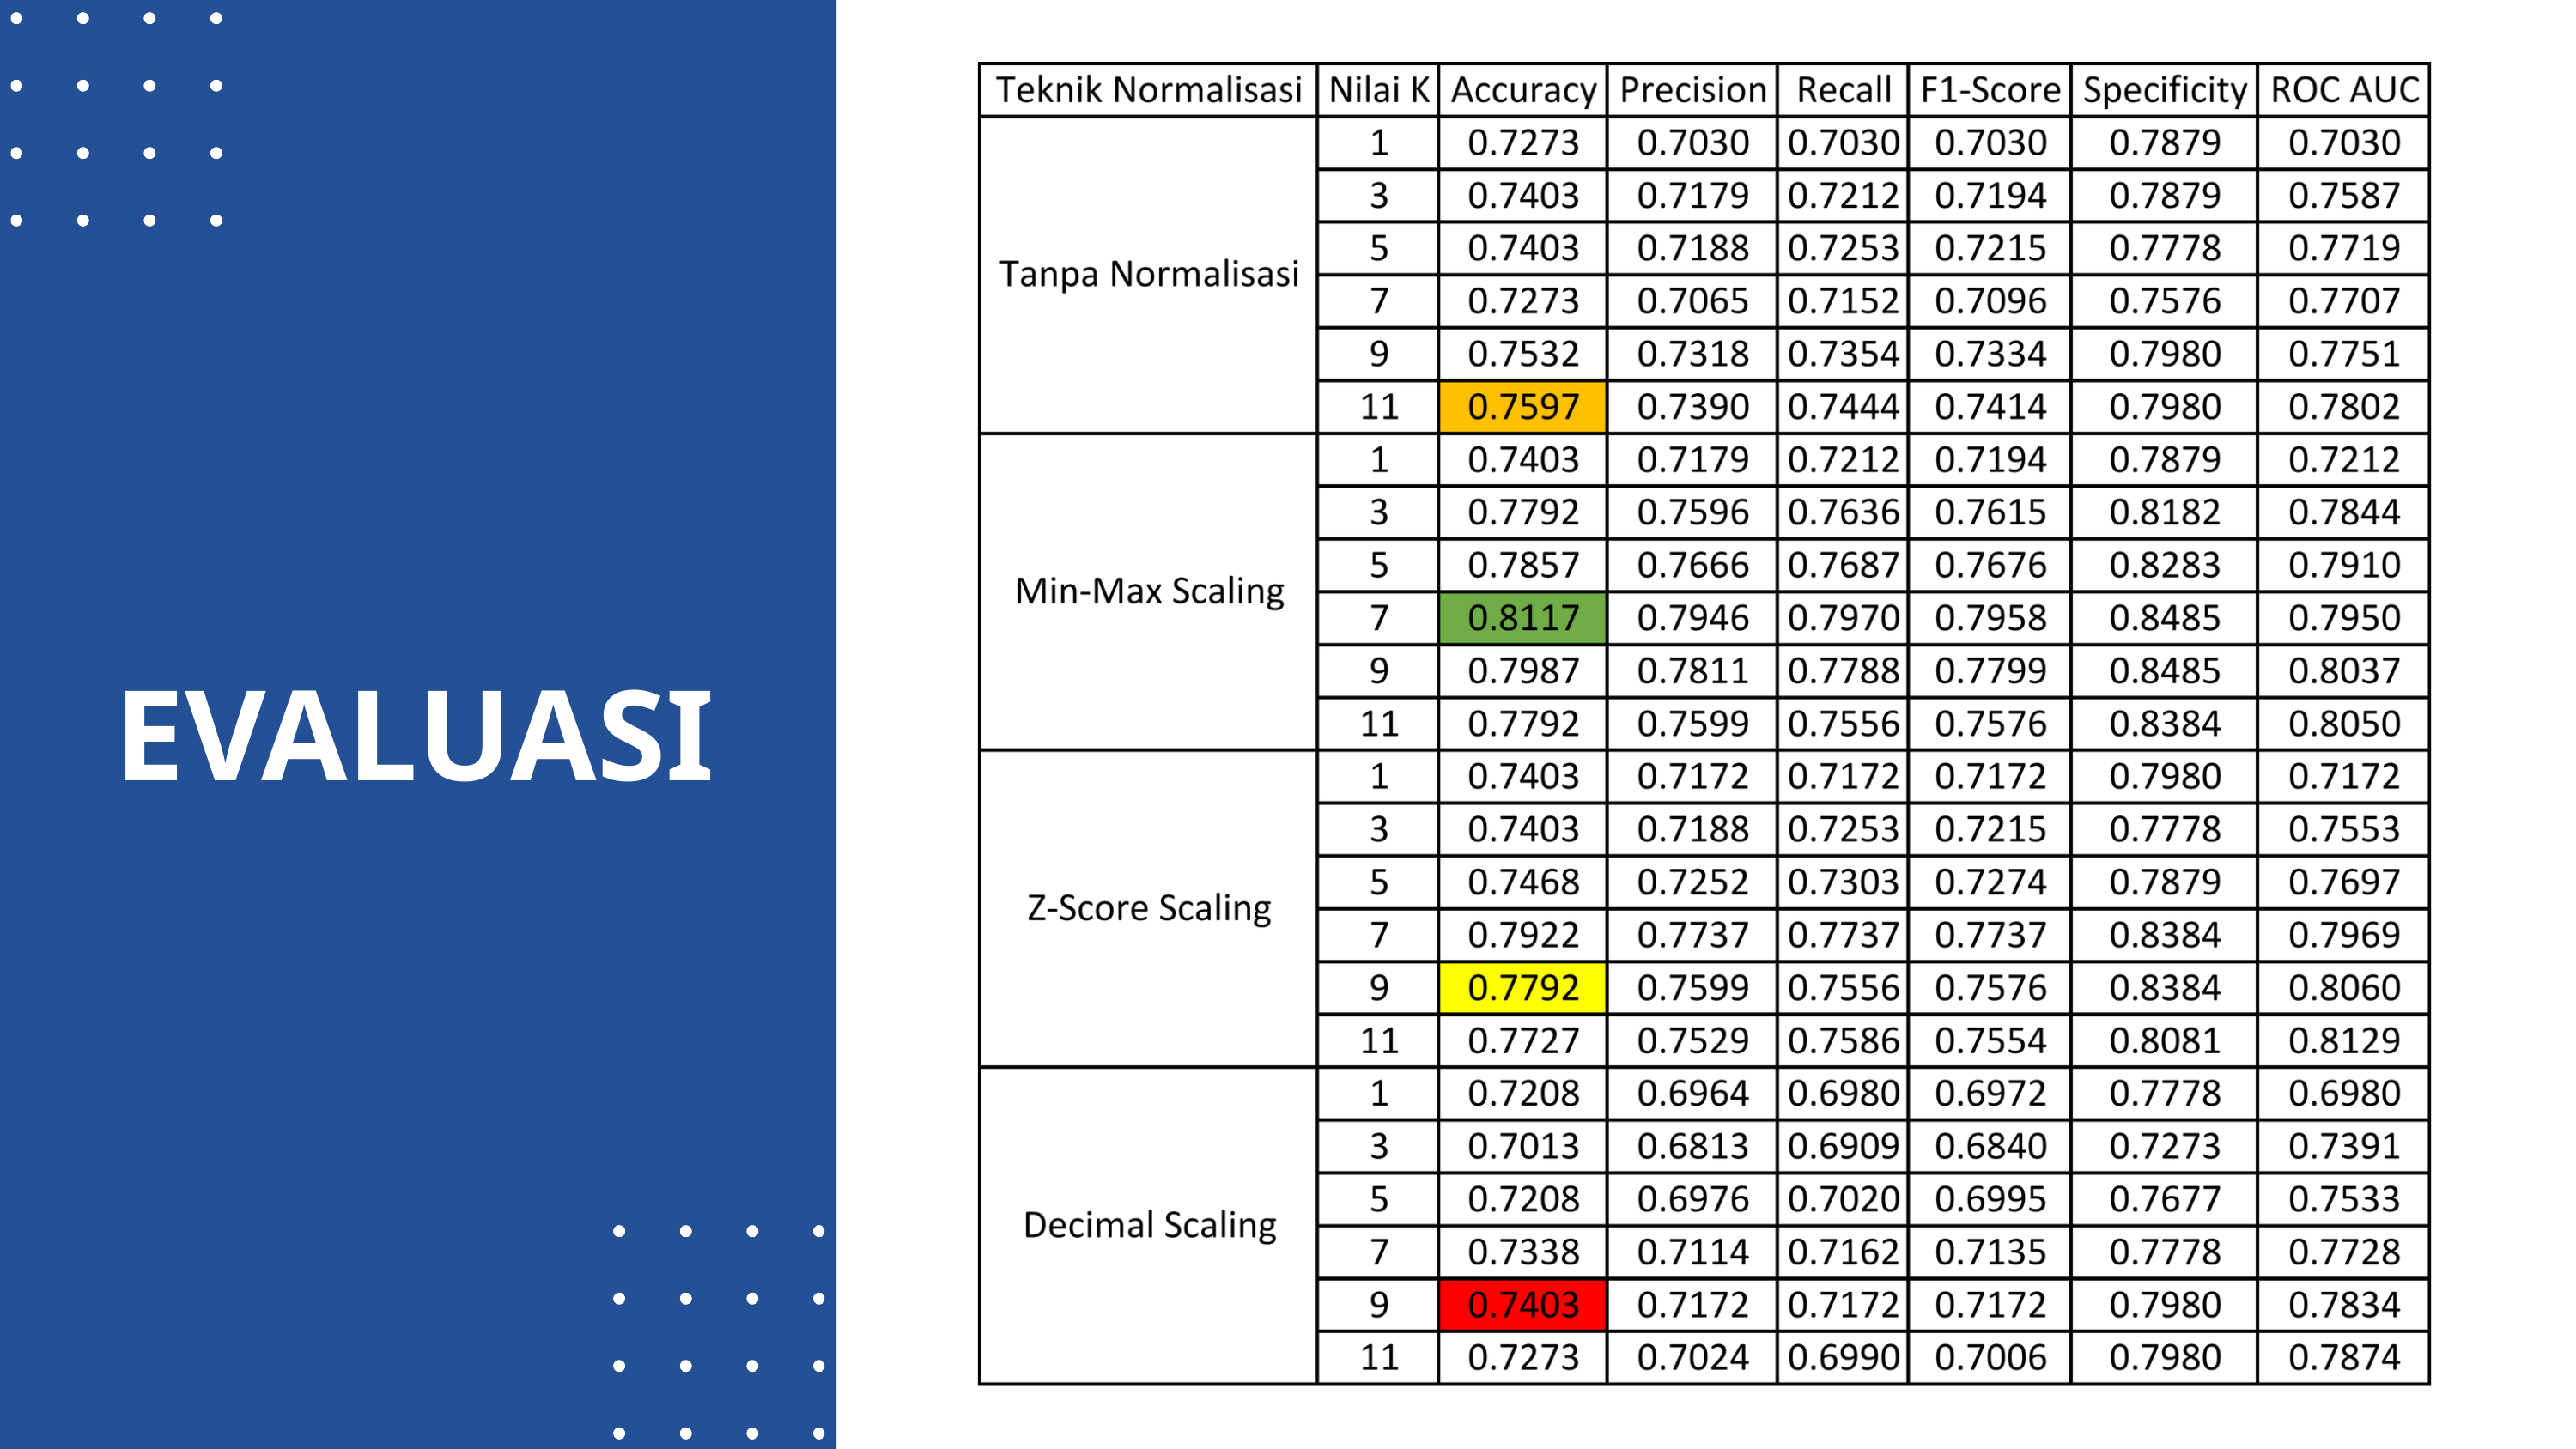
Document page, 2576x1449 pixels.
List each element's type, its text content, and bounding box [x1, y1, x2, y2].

text_box [977, 62, 2432, 1386]
text_box [0, 0, 837, 1449]
text_box [10, 12, 222, 227]
text_box [613, 1225, 825, 1440]
text_box EVALUASI [46, 630, 783, 806]
